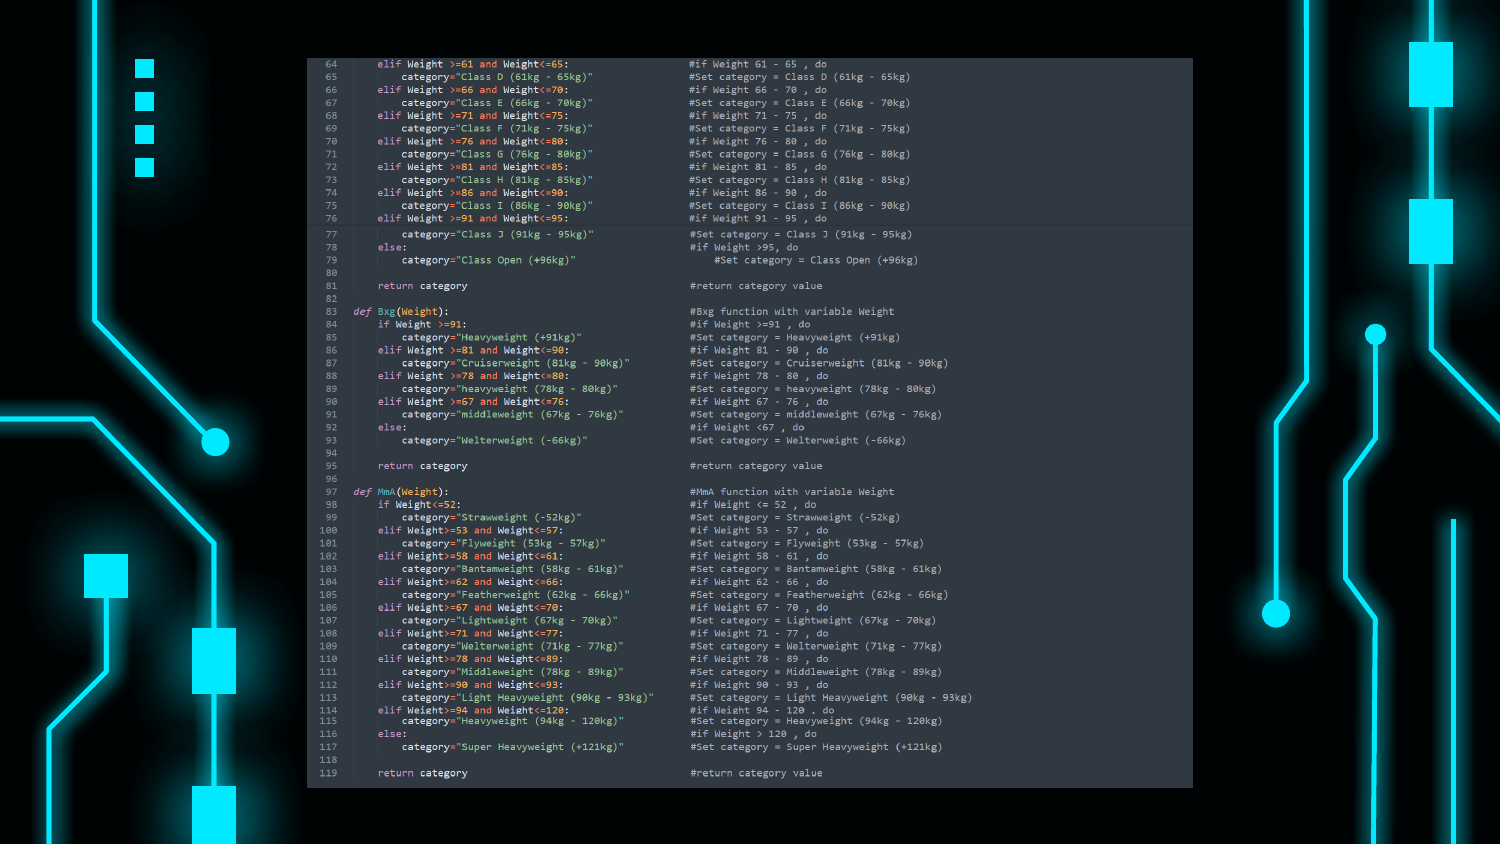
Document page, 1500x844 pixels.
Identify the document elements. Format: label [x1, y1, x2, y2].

picture [306, 58, 1194, 788]
